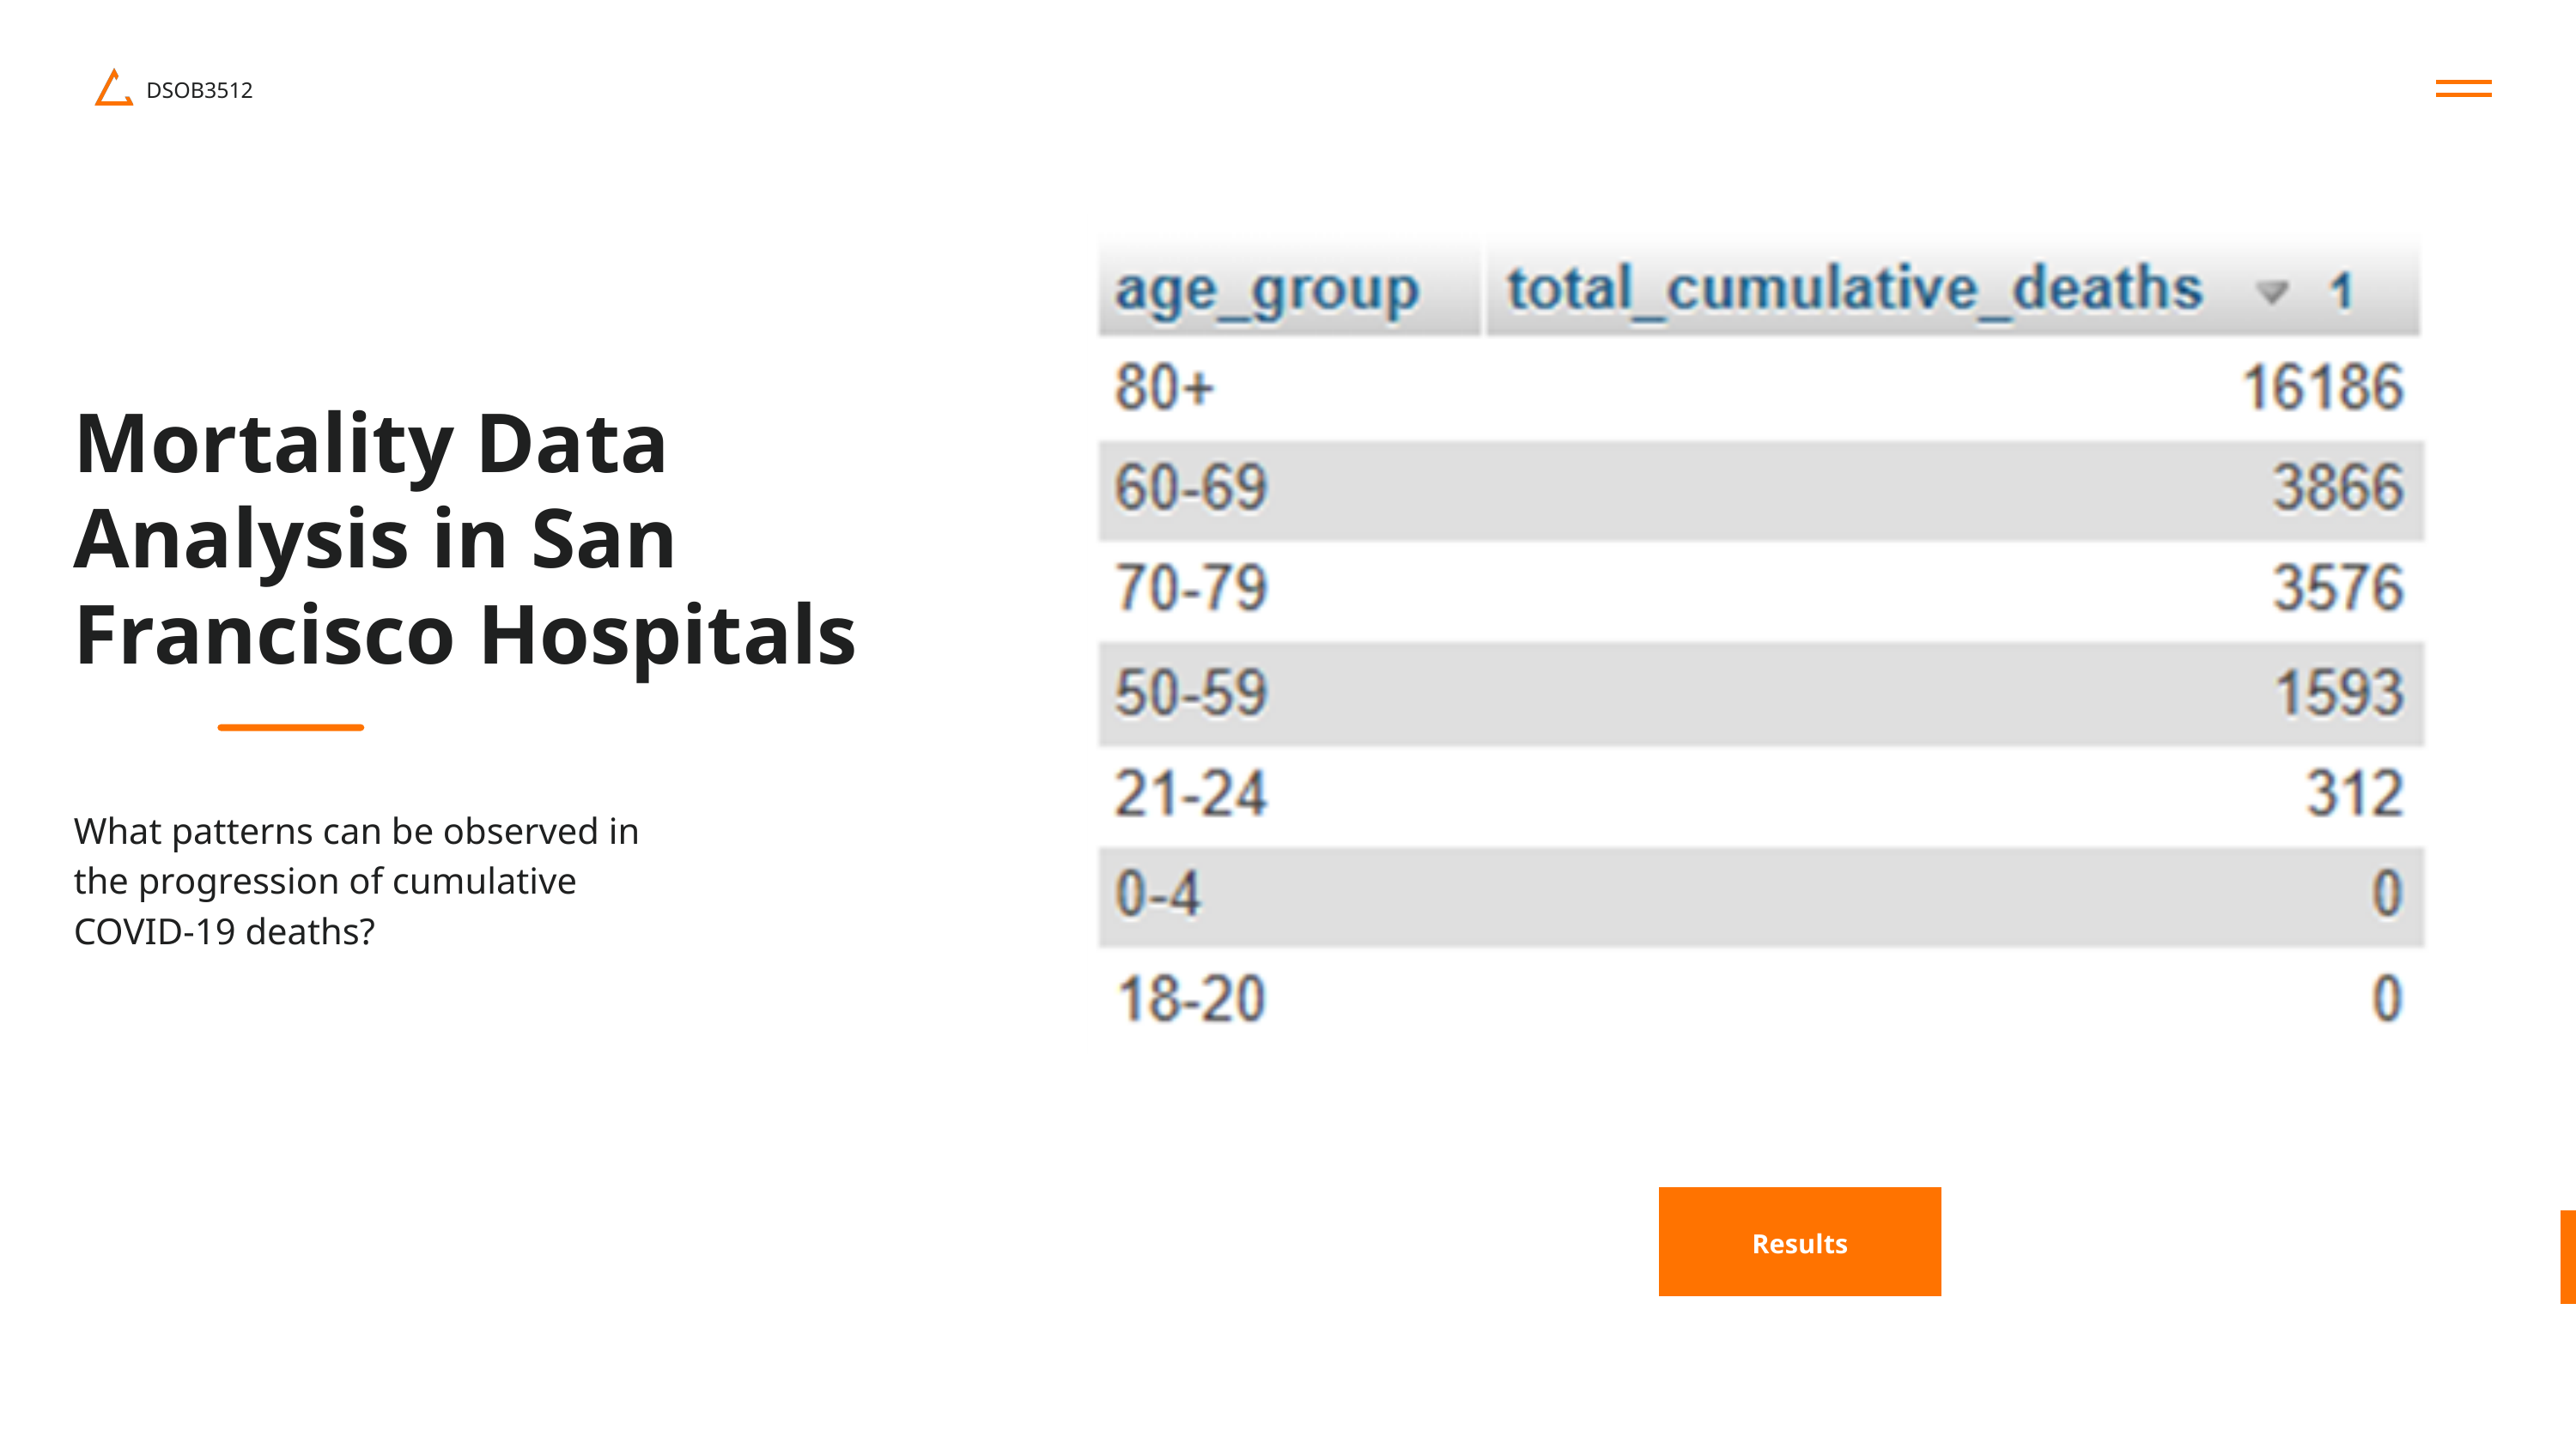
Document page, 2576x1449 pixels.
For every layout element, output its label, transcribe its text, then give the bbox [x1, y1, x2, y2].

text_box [1658, 1186, 1941, 1297]
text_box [2435, 79, 2493, 84]
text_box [217, 724, 365, 731]
text_box What patterns can be observed in the progression of cumulative COVID-19 deaths? [73, 801, 655, 952]
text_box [2560, 1210, 2576, 1304]
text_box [2435, 92, 2493, 97]
text_box Mortality Data Analysis in San Francisco Hospitals [73, 393, 913, 681]
text_box [1086, 214, 2432, 1055]
text_box DSOB3512 [146, 72, 365, 103]
text_box [94, 68, 134, 106]
